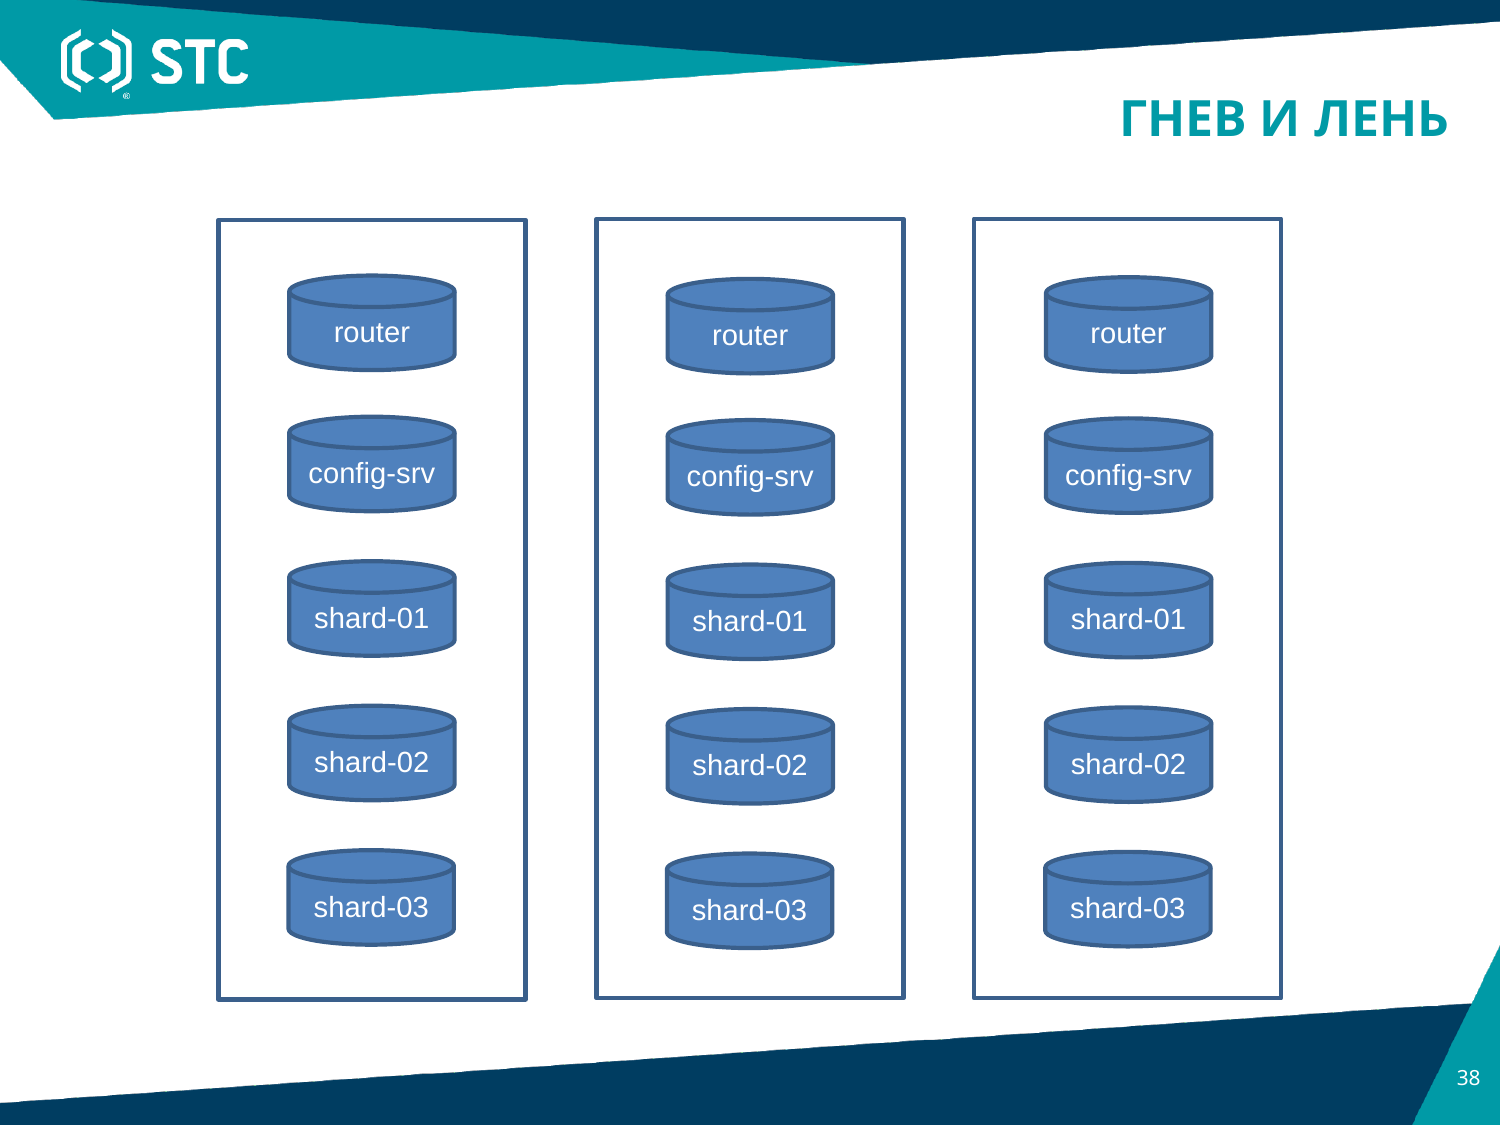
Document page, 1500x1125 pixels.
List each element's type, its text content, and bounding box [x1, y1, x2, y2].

text_box [972, 217, 1283, 1000]
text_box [666, 278, 834, 949]
text_box [594, 217, 906, 1000]
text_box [288, 275, 455, 946]
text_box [1045, 277, 1212, 947]
text_box [216, 218, 528, 1002]
text_box ГНЕВ И ЛЕНЬ [1104, 78, 1483, 161]
picture [0, 0, 1500, 1125]
